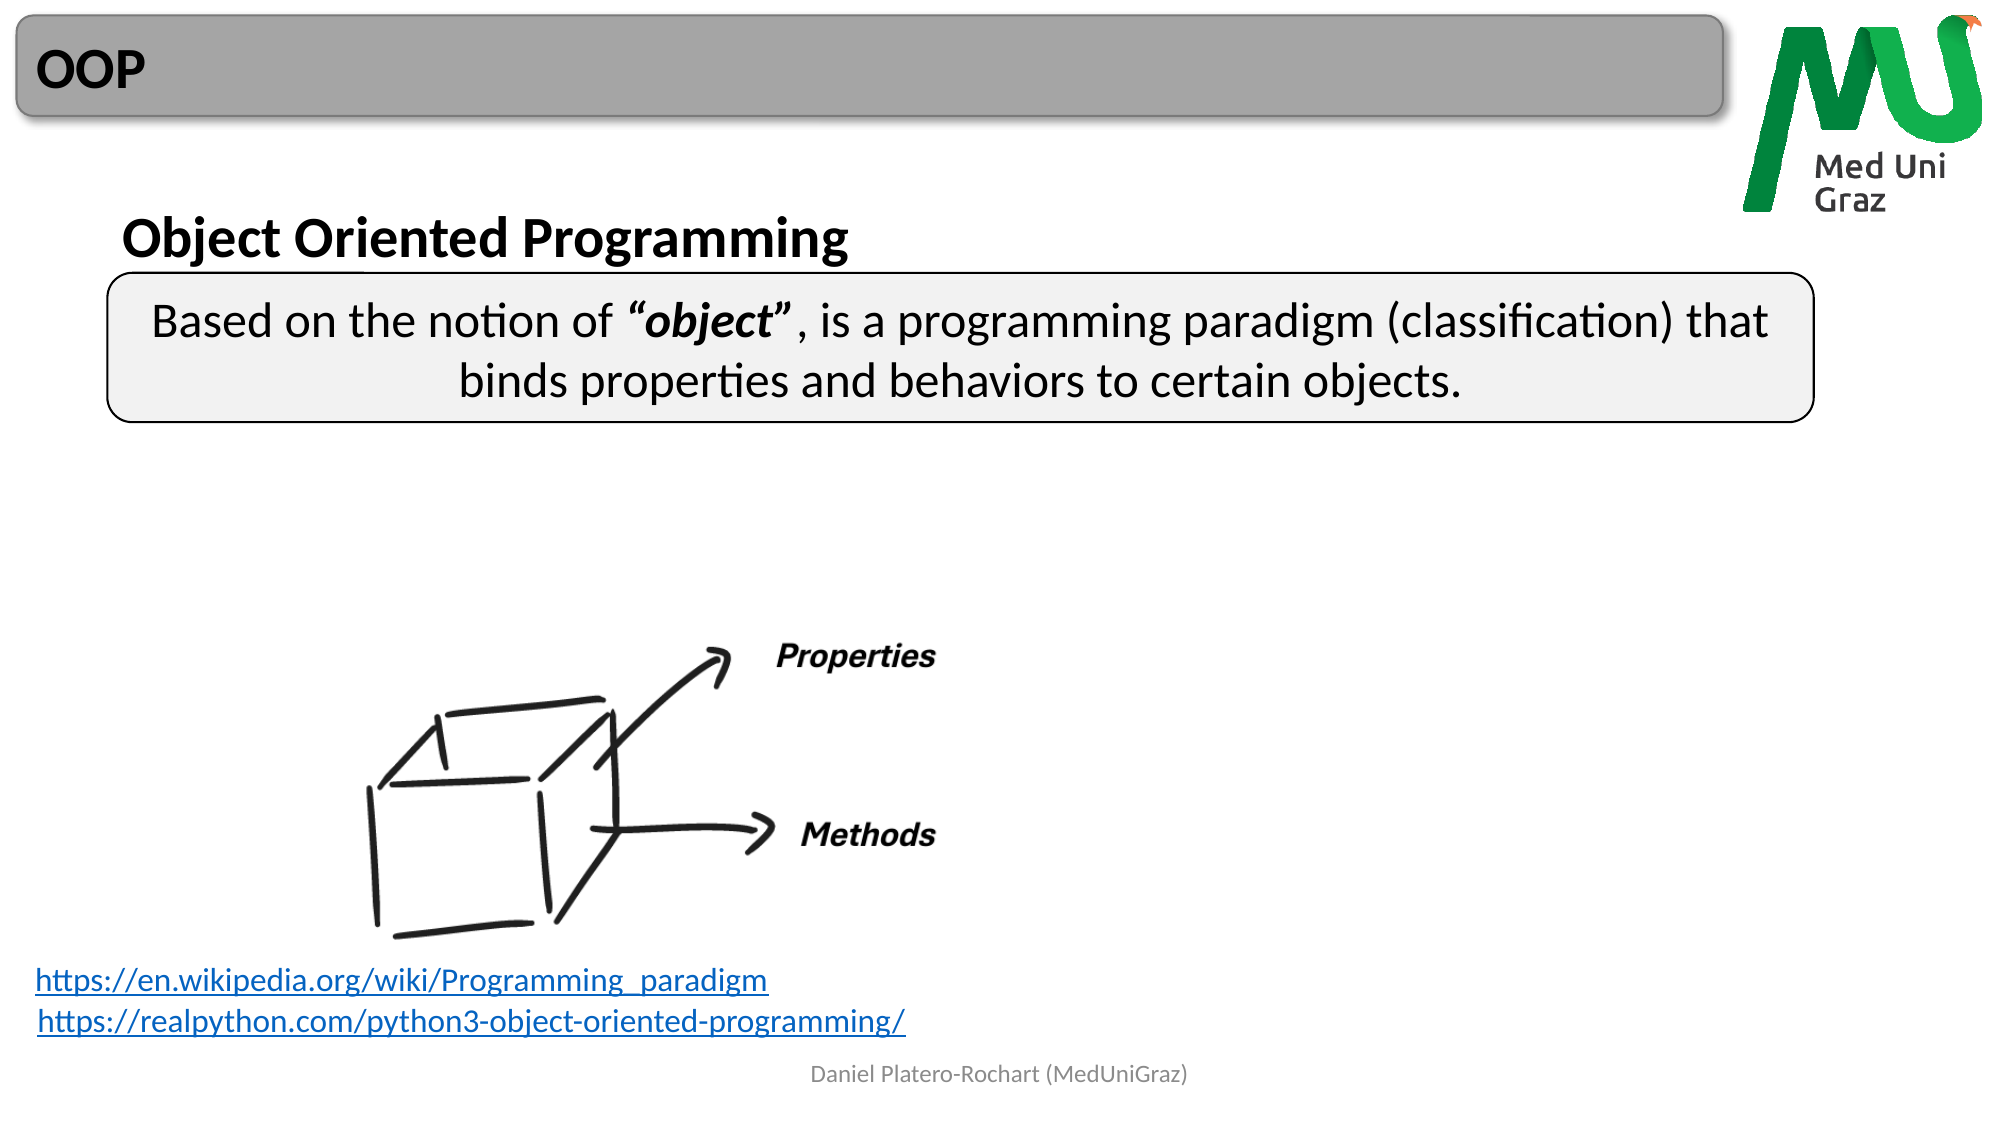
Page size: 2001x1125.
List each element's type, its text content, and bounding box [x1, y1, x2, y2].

text_box https://realpython.com/python3-object-oriented-programming/ [22, 992, 922, 1047]
footer Daniel Platero-Rochart (MedUniGraz) [662, 1042, 1338, 1103]
text_box https://en.wikipedia.org/wiki/Programming_paradigm [20, 951, 785, 1006]
picture [343, 448, 968, 979]
picture [1742, 15, 1982, 217]
text_box Object Oriented Programming [107, 191, 869, 277]
text_box Based on the notion of “object”, is a programming paradigm (classification) that binds properties and behaviors to certain objects. [106, 271, 1815, 424]
text_box OOP [15, 14, 1724, 117]
